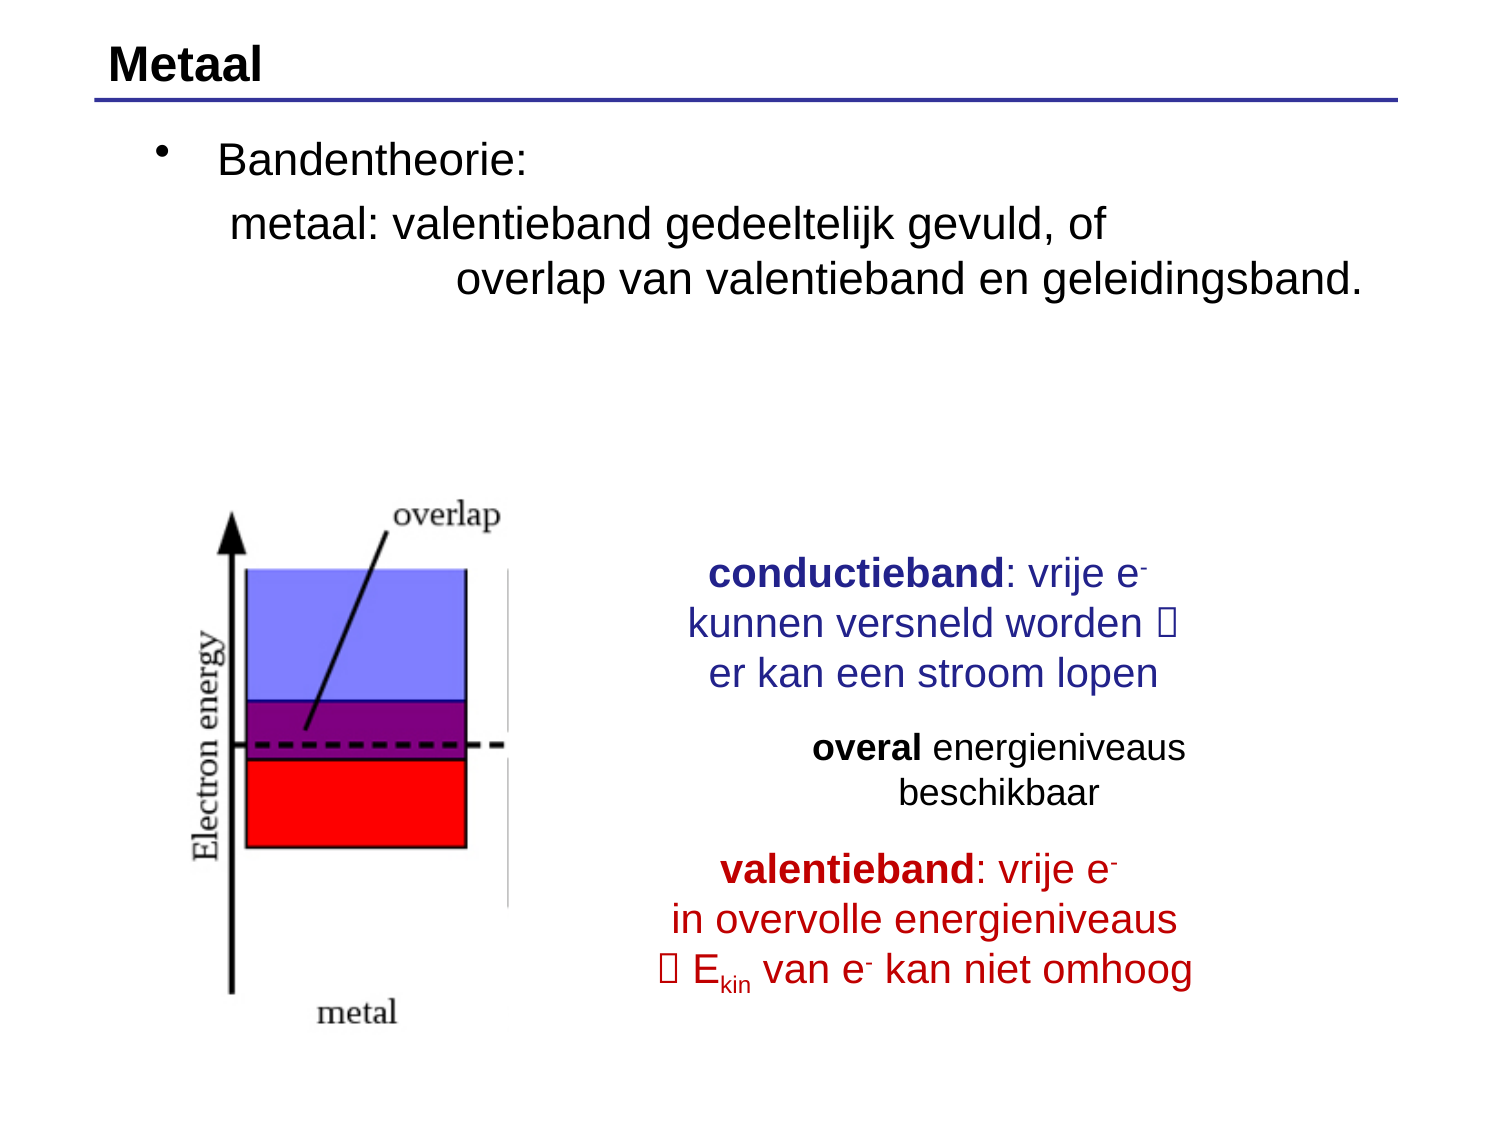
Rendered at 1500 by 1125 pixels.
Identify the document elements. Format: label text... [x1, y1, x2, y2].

text_box Metaal [93, 11, 1411, 112]
text_box Bandentheorie: metaal: valentieband gedeeltelijk gevuld, of overlap van valentieband en geleidingsband. [64, 122, 1411, 888]
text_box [159, 467, 1213, 1053]
